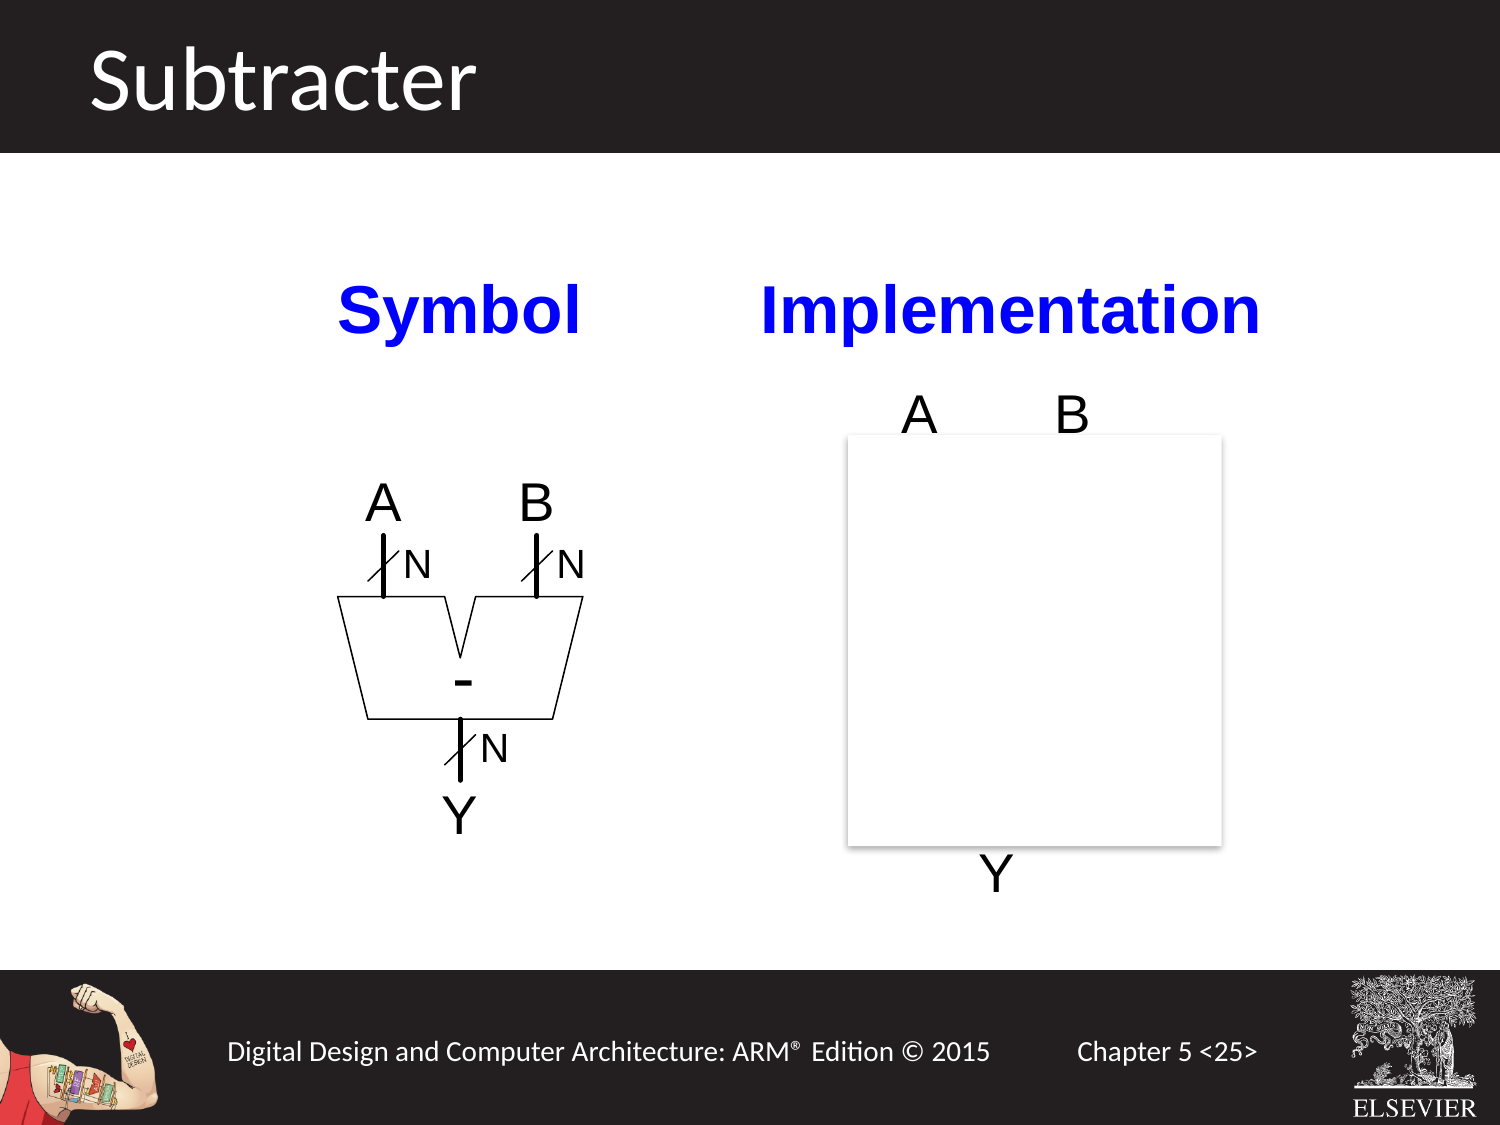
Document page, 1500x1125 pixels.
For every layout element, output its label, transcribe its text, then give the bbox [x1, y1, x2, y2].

text_box Subtracter [75, 11, 1375, 136]
picture [0, 979, 163, 1125]
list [262, 179, 1303, 945]
picture [1350, 974, 1477, 1117]
text_box [87, 174, 1413, 1025]
